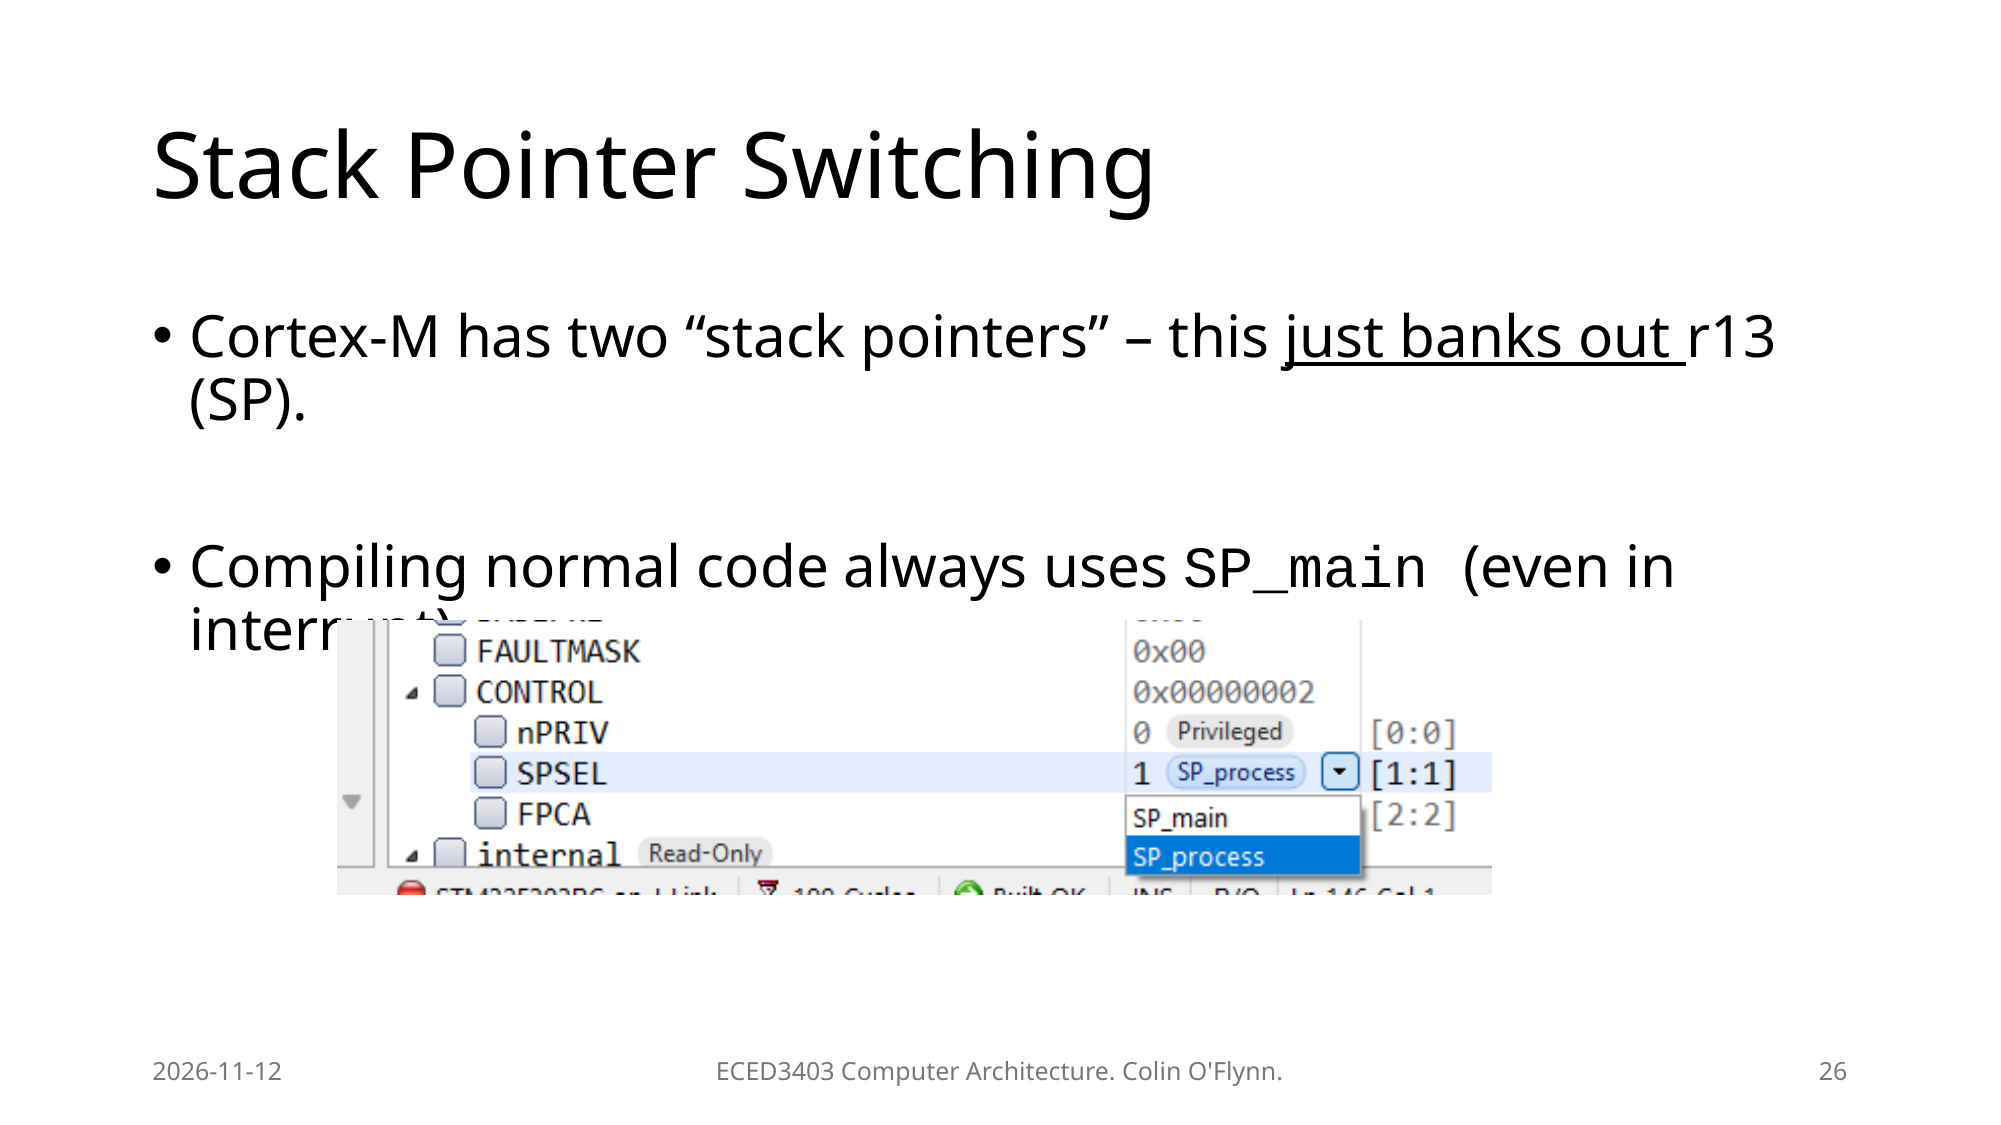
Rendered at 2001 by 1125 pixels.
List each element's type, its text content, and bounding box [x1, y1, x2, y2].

slide_number 26 [1412, 1042, 1863, 1103]
picture [337, 620, 1493, 895]
title Stack Pointer Switching [137, 59, 1863, 278]
footer ECED3403 Computer Architecture. Colin O'Flynn. [662, 1042, 1338, 1103]
list Cortex-M has two “stack pointers” – this just banks out r13 (SP). Compiling normal code always uses SP_main (even in interrupt) [137, 299, 1863, 563]
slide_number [137, 1042, 588, 1103]
